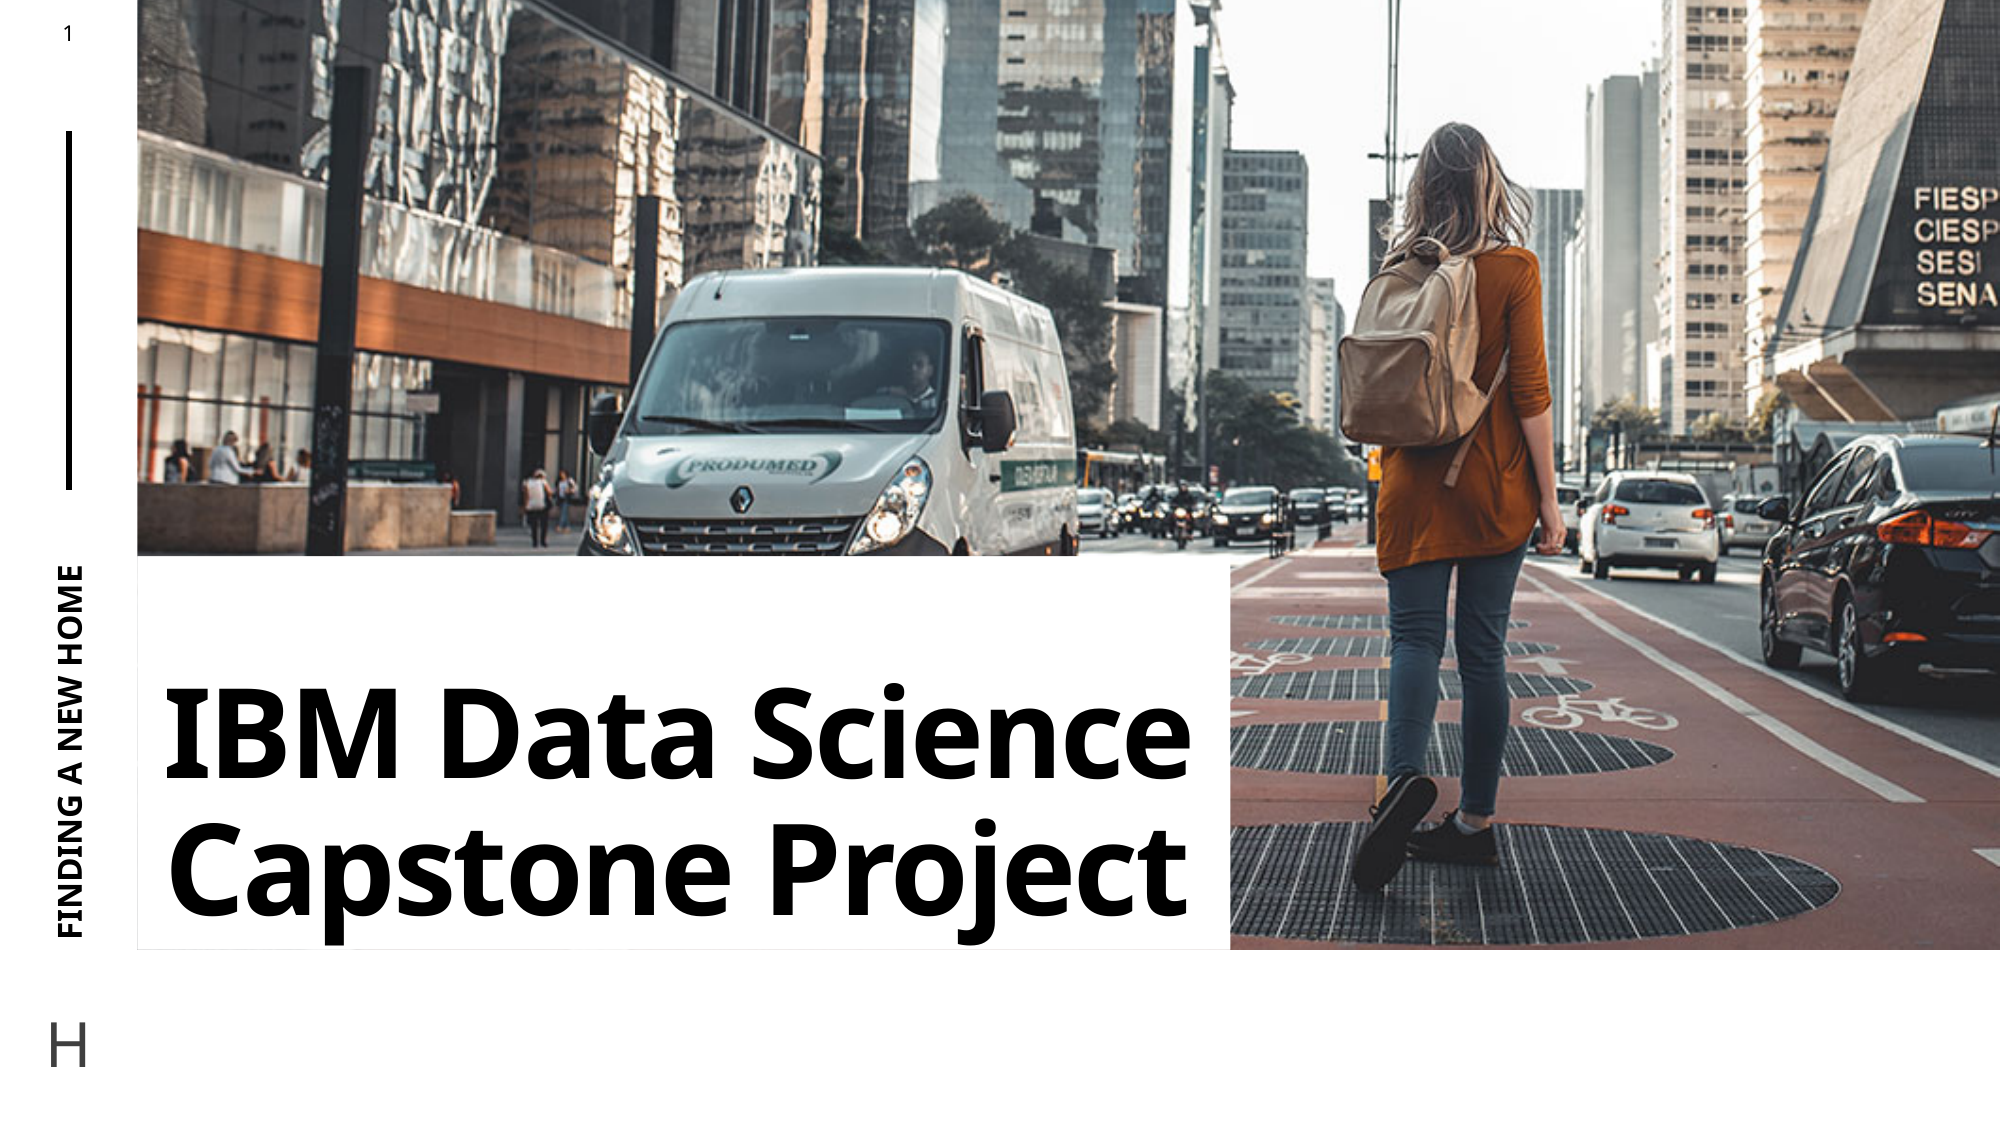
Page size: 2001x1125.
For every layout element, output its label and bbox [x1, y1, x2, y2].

picture [137, 0, 2000, 950]
